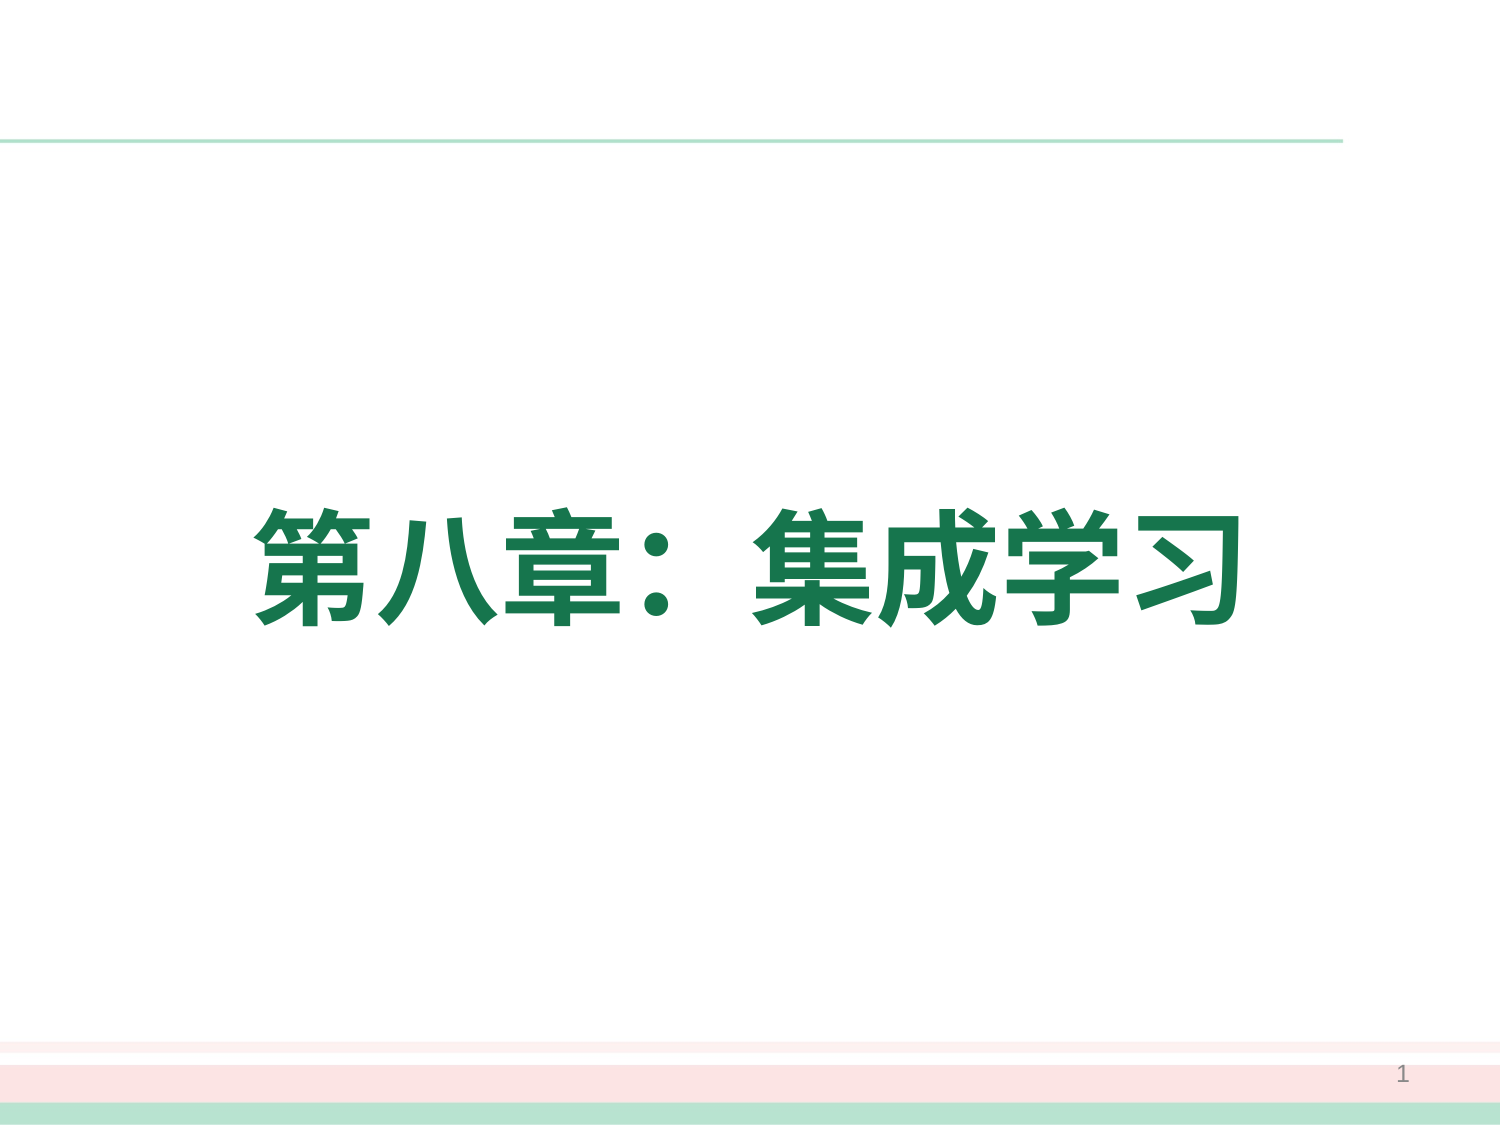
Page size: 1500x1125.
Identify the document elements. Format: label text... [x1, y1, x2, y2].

slide_number 1 [1074, 1042, 1425, 1103]
title 第八章：集成学习 [103, 466, 1397, 684]
picture [0, 0, 1500, 1125]
